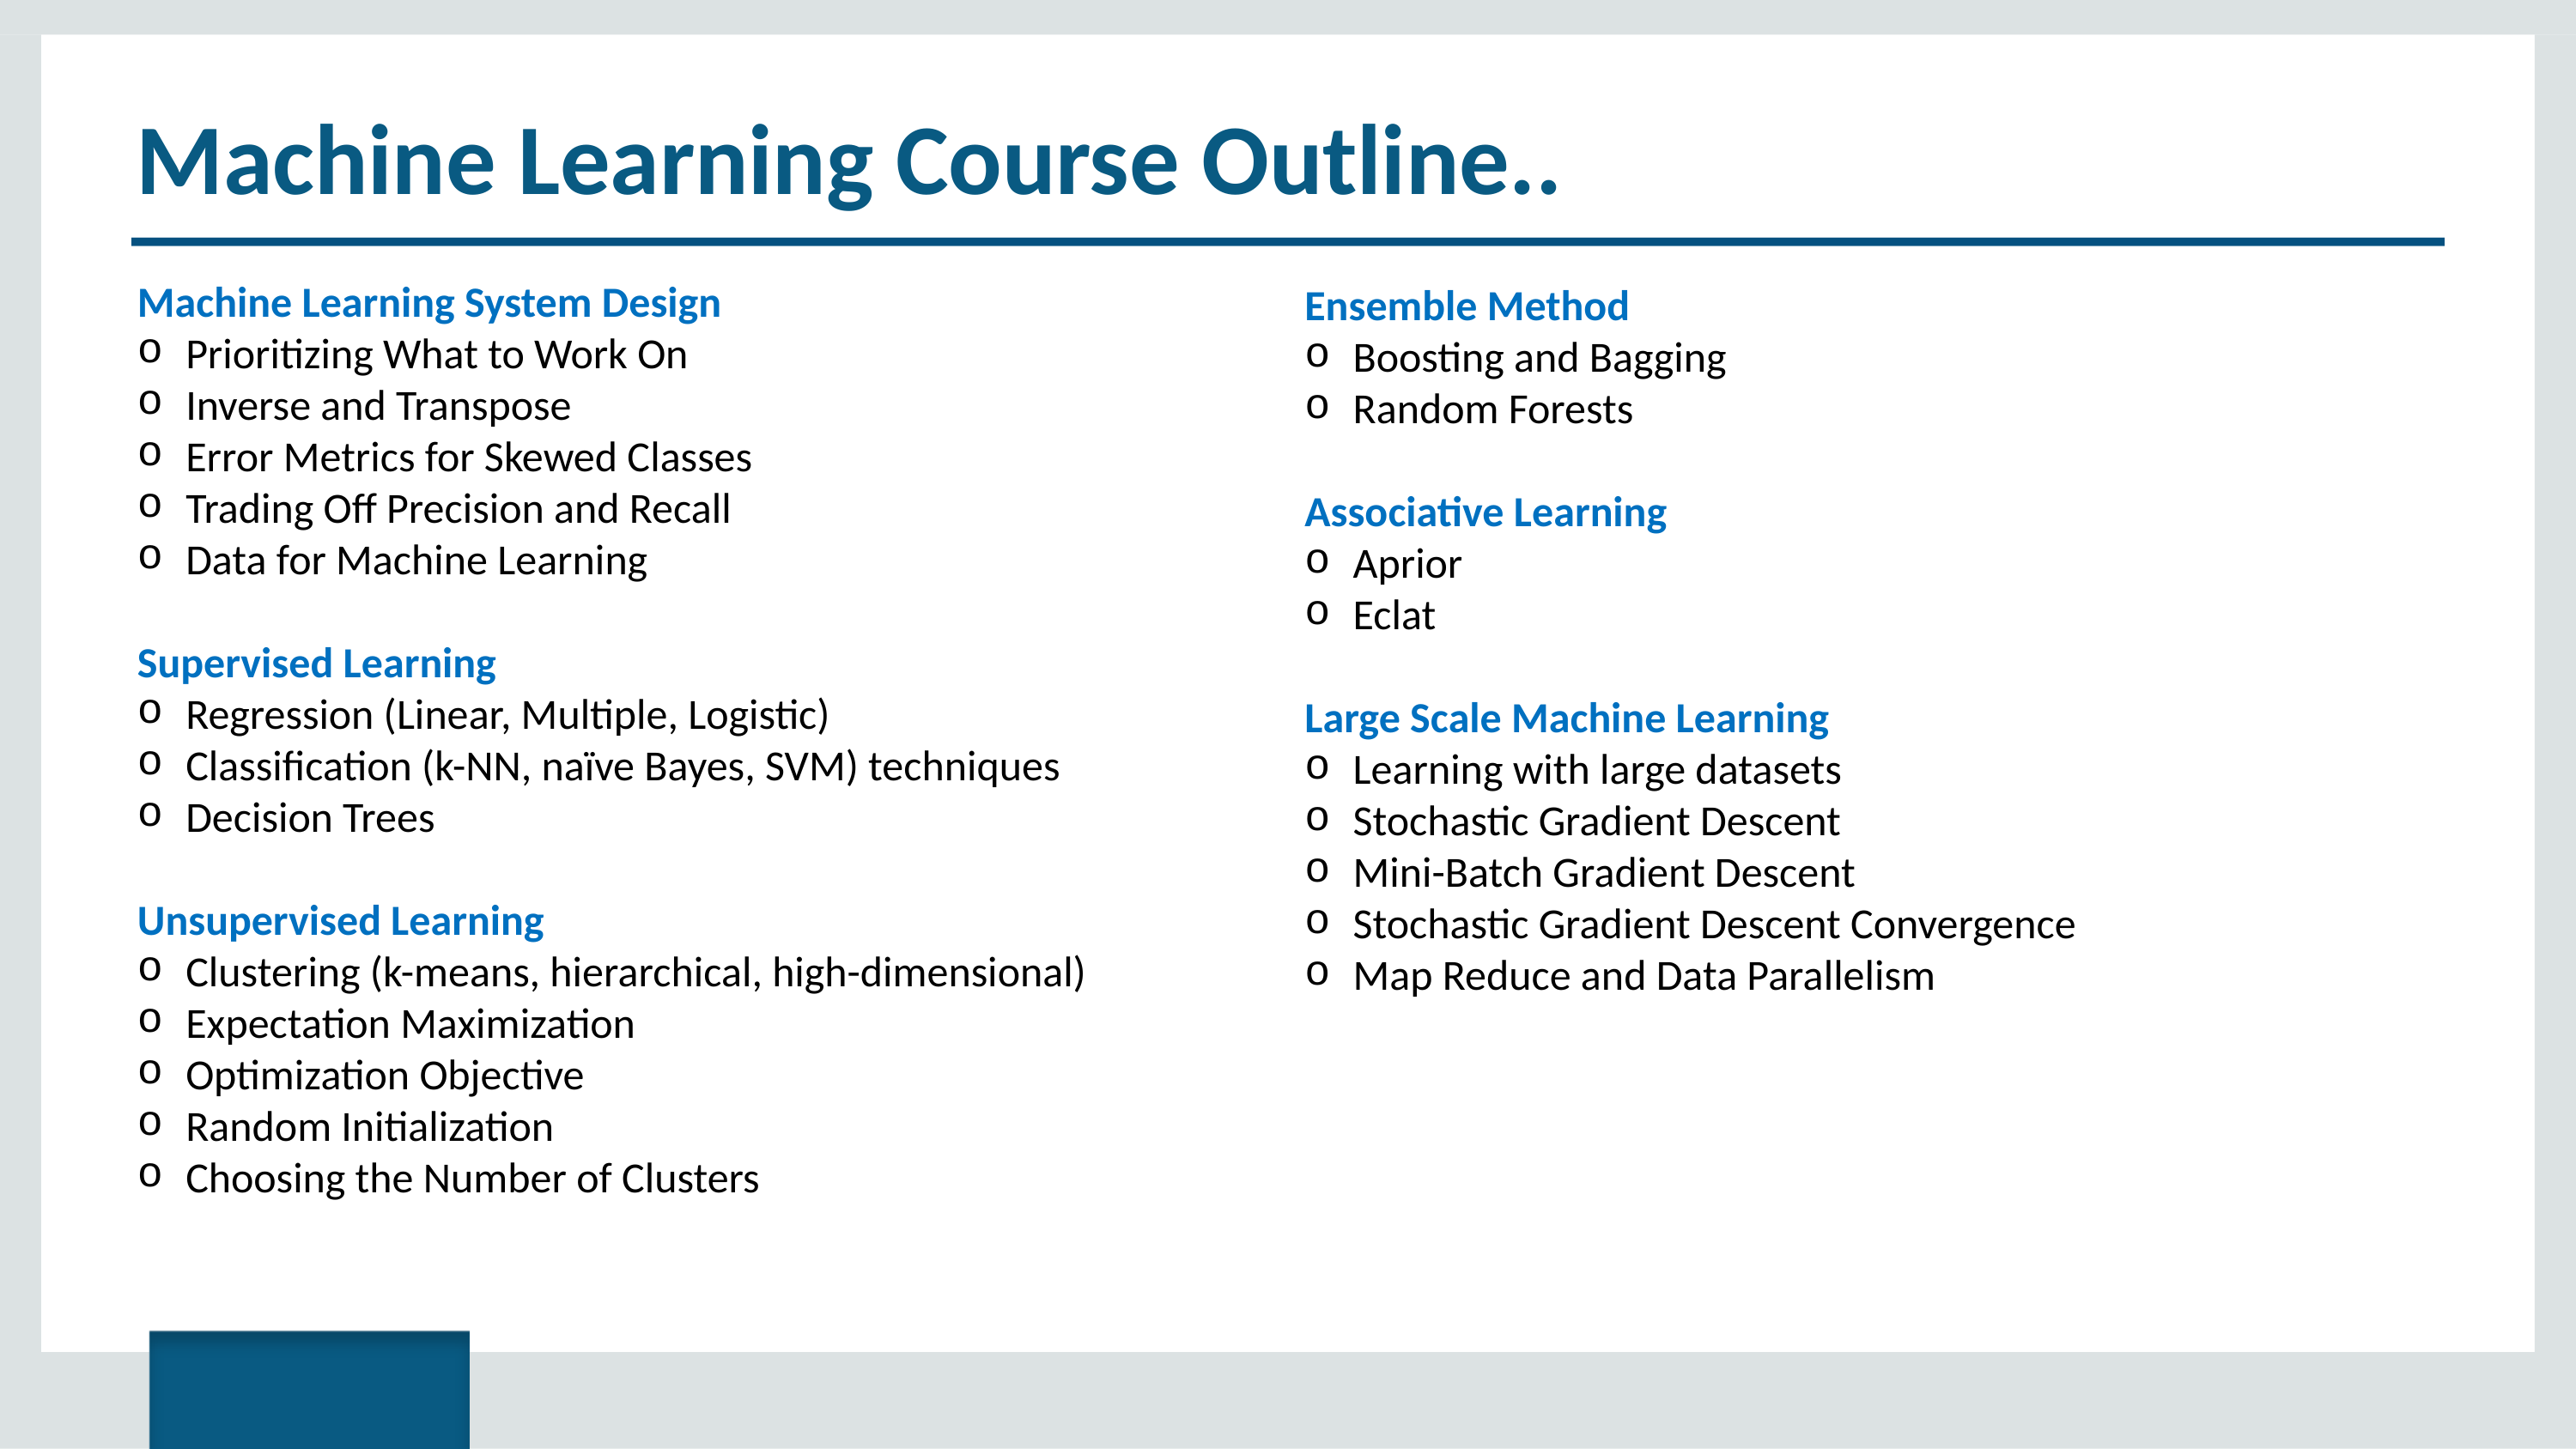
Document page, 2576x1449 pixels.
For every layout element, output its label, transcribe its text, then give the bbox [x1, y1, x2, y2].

title Machine Learning Course Outline.. [132, 91, 1975, 271]
text_box Machine Learning System Design Prioritizing What to Work On Inverse and Transpose Error Metrics for Skewed Classes Trading Off Precision and Recall Data for Machine Learning Supervised Learning Regression (Linear, Multiple, Logistic) Classification (k-NN, naïve Bayes, SVM) techniques Decision Trees Unsupervised Learning Clustering (k-means, hierarchical, high-dimensional) Expectation Maximization Optimization Objective Random Initialization Choosing the Number of Clusters [125, 267, 1413, 1356]
text_box Ensemble Method Boosting and Bagging Random Forests Associative Learning Aprior Eclat Large Scale Machine Learning Learning with large datasets Stochastic Gradient Descent Mini-Batch Gradient Descent Stochastic Gradient Descent Convergence Map Reduce and Data Parallelism [1291, 271, 2445, 1154]
text_box [1975, 237, 2445, 246]
